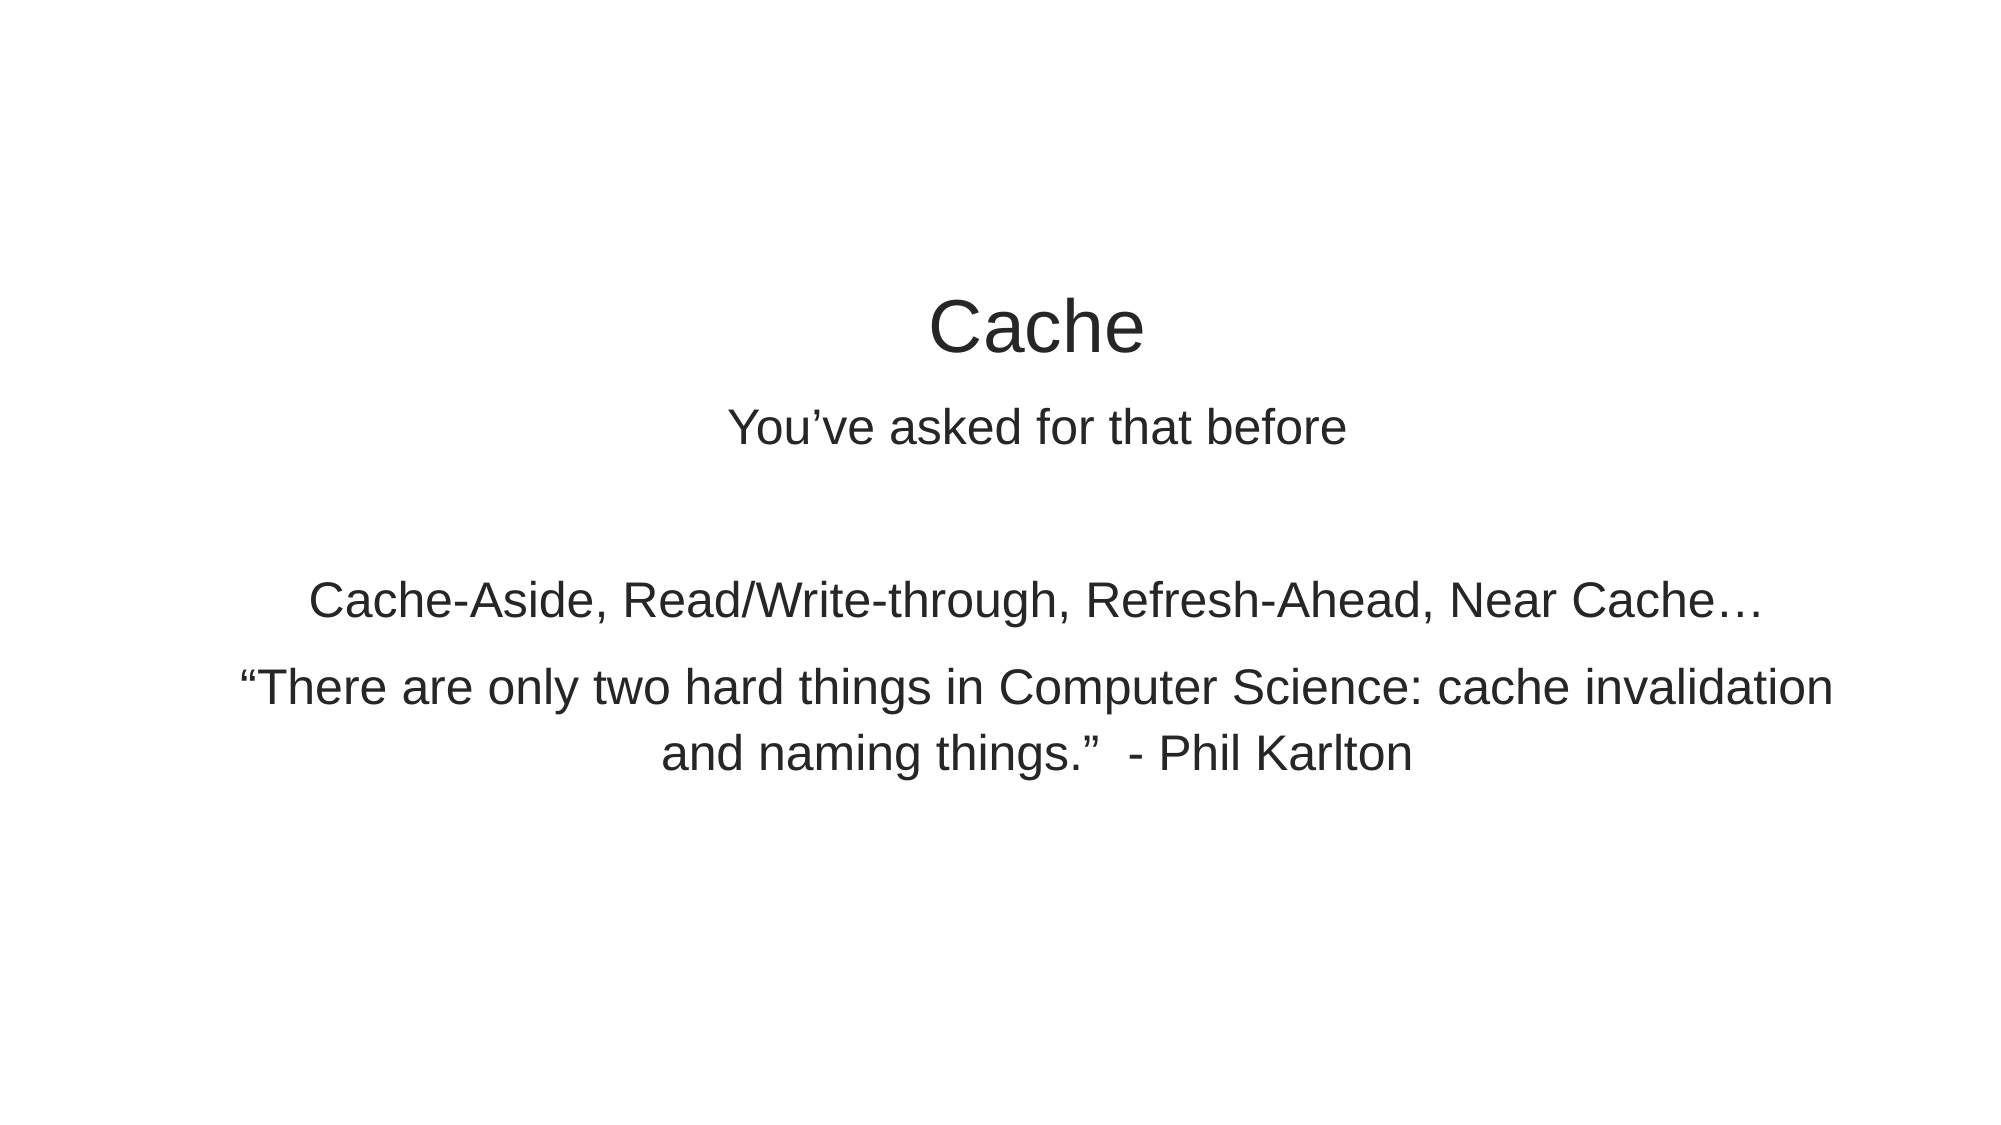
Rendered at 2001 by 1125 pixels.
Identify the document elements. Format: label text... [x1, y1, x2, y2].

list Cache You’ve asked for that before Cache-Aside, Read/Write-through, Refresh-Ahead, Near Cache… “There are only two hard things in Computer Science: cache invalidation and naming things.” - Phil Karlton [195, 96, 1880, 953]
